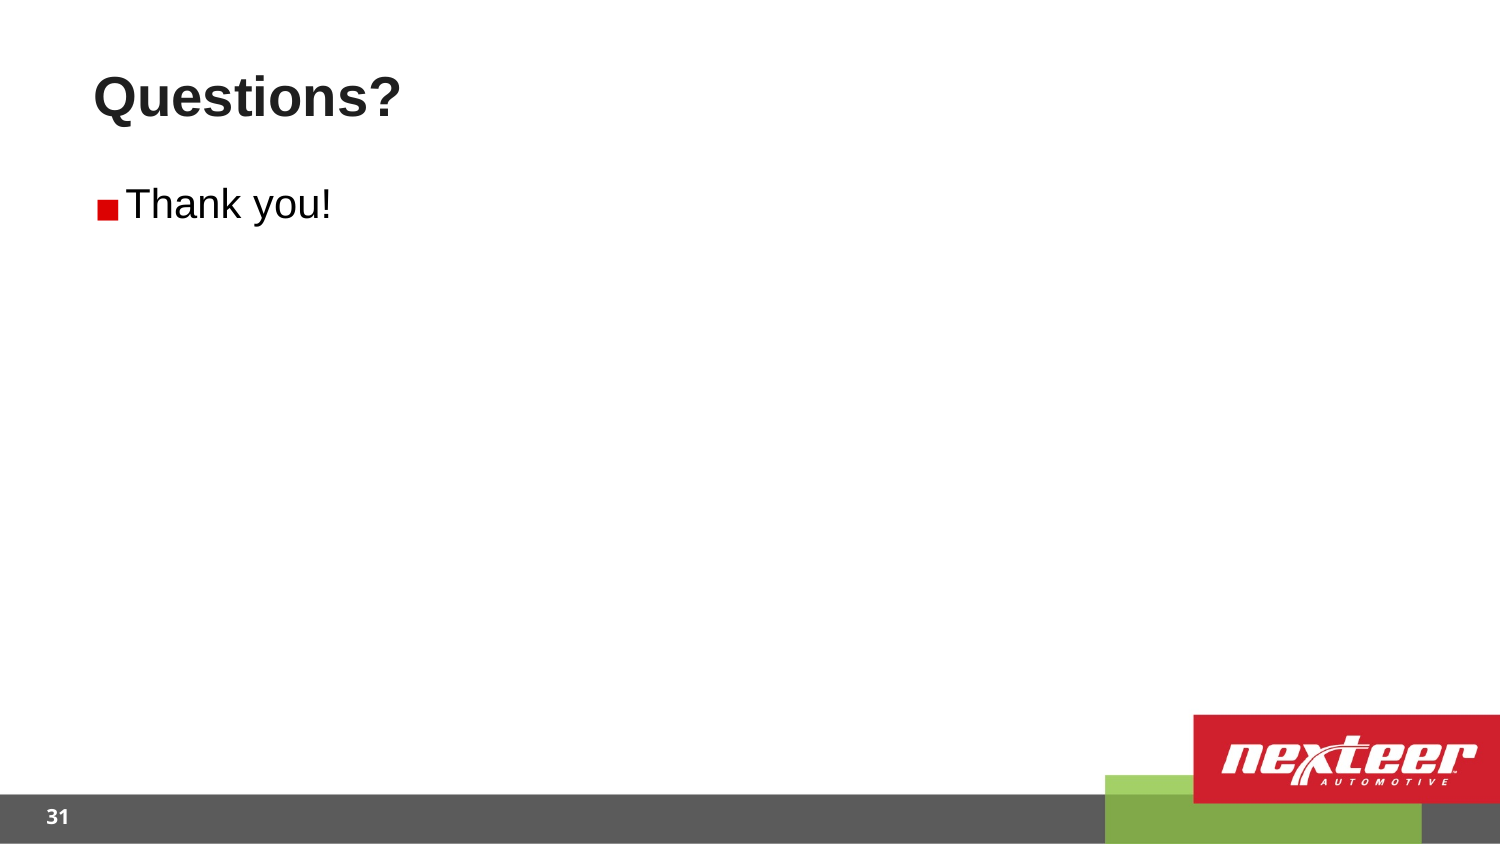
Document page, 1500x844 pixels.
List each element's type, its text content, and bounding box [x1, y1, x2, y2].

picture [0, 0, 1500, 844]
title Questions? [85, 56, 1421, 133]
list Thank you! [85, 172, 1426, 706]
